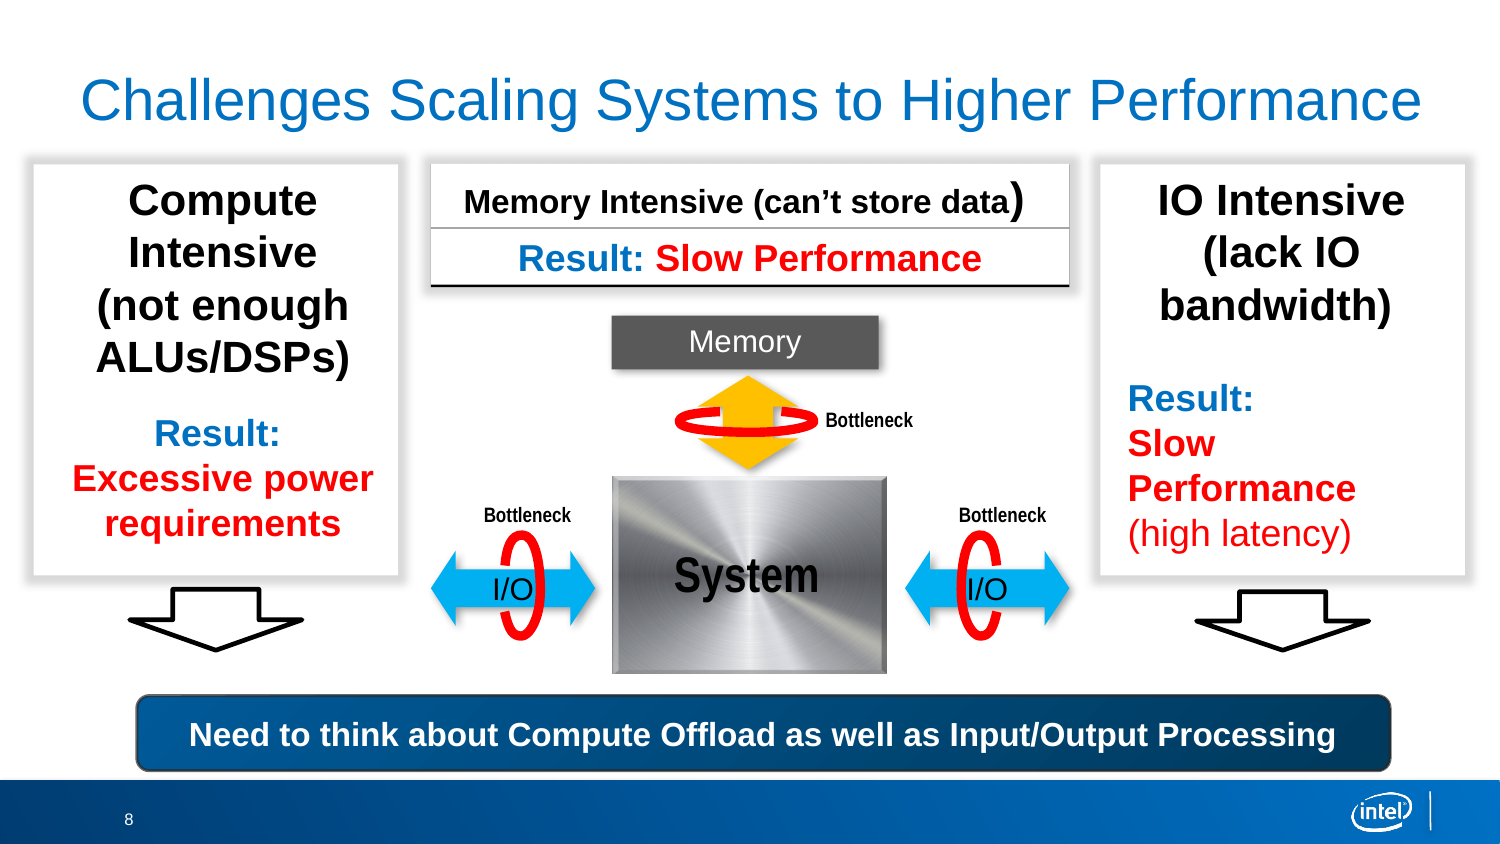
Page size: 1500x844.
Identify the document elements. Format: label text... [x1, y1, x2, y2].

title Challenges Scaling Systems to Higher Performance [80, 49, 1458, 146]
text_box I/O [905, 550, 962, 626]
text_box Bottleneck [814, 400, 925, 437]
text_box Bottleneck [472, 496, 583, 533]
text_box [129, 589, 303, 651]
slide_number 8 [19, 801, 134, 837]
text_box [697, 432, 799, 470]
text_box Result: Slow Performance [430, 228, 1070, 285]
text_box [961, 535, 997, 637]
text_box Memory Intensive (can’t store data) [430, 163, 1070, 228]
text_box [1196, 591, 1369, 651]
text_box I/O [539, 550, 596, 626]
picture [1351, 792, 1412, 832]
text_box IO Intensive (lack IO bandwidth) [1116, 166, 1448, 335]
text_box Result: Excessive power requirements [48, 403, 398, 550]
text_box I/O [430, 550, 504, 626]
text_box Memory [611, 315, 879, 370]
picture [611, 476, 887, 675]
text_box [697, 375, 799, 411]
text_box Bottleneck [947, 496, 1058, 533]
text_box Compute Intensive (not enough ALUs/DSPs) [48, 165, 398, 388]
text_box Result: Slow Performance (high latency) [1116, 368, 1368, 560]
text_box I/O [997, 550, 1070, 626]
text_box [33, 164, 399, 576]
text_box [679, 411, 814, 433]
text_box Need to think about Compute Offload as well as Input/Output Processing [136, 695, 1391, 771]
text_box [504, 535, 541, 637]
text_box [1100, 164, 1465, 576]
